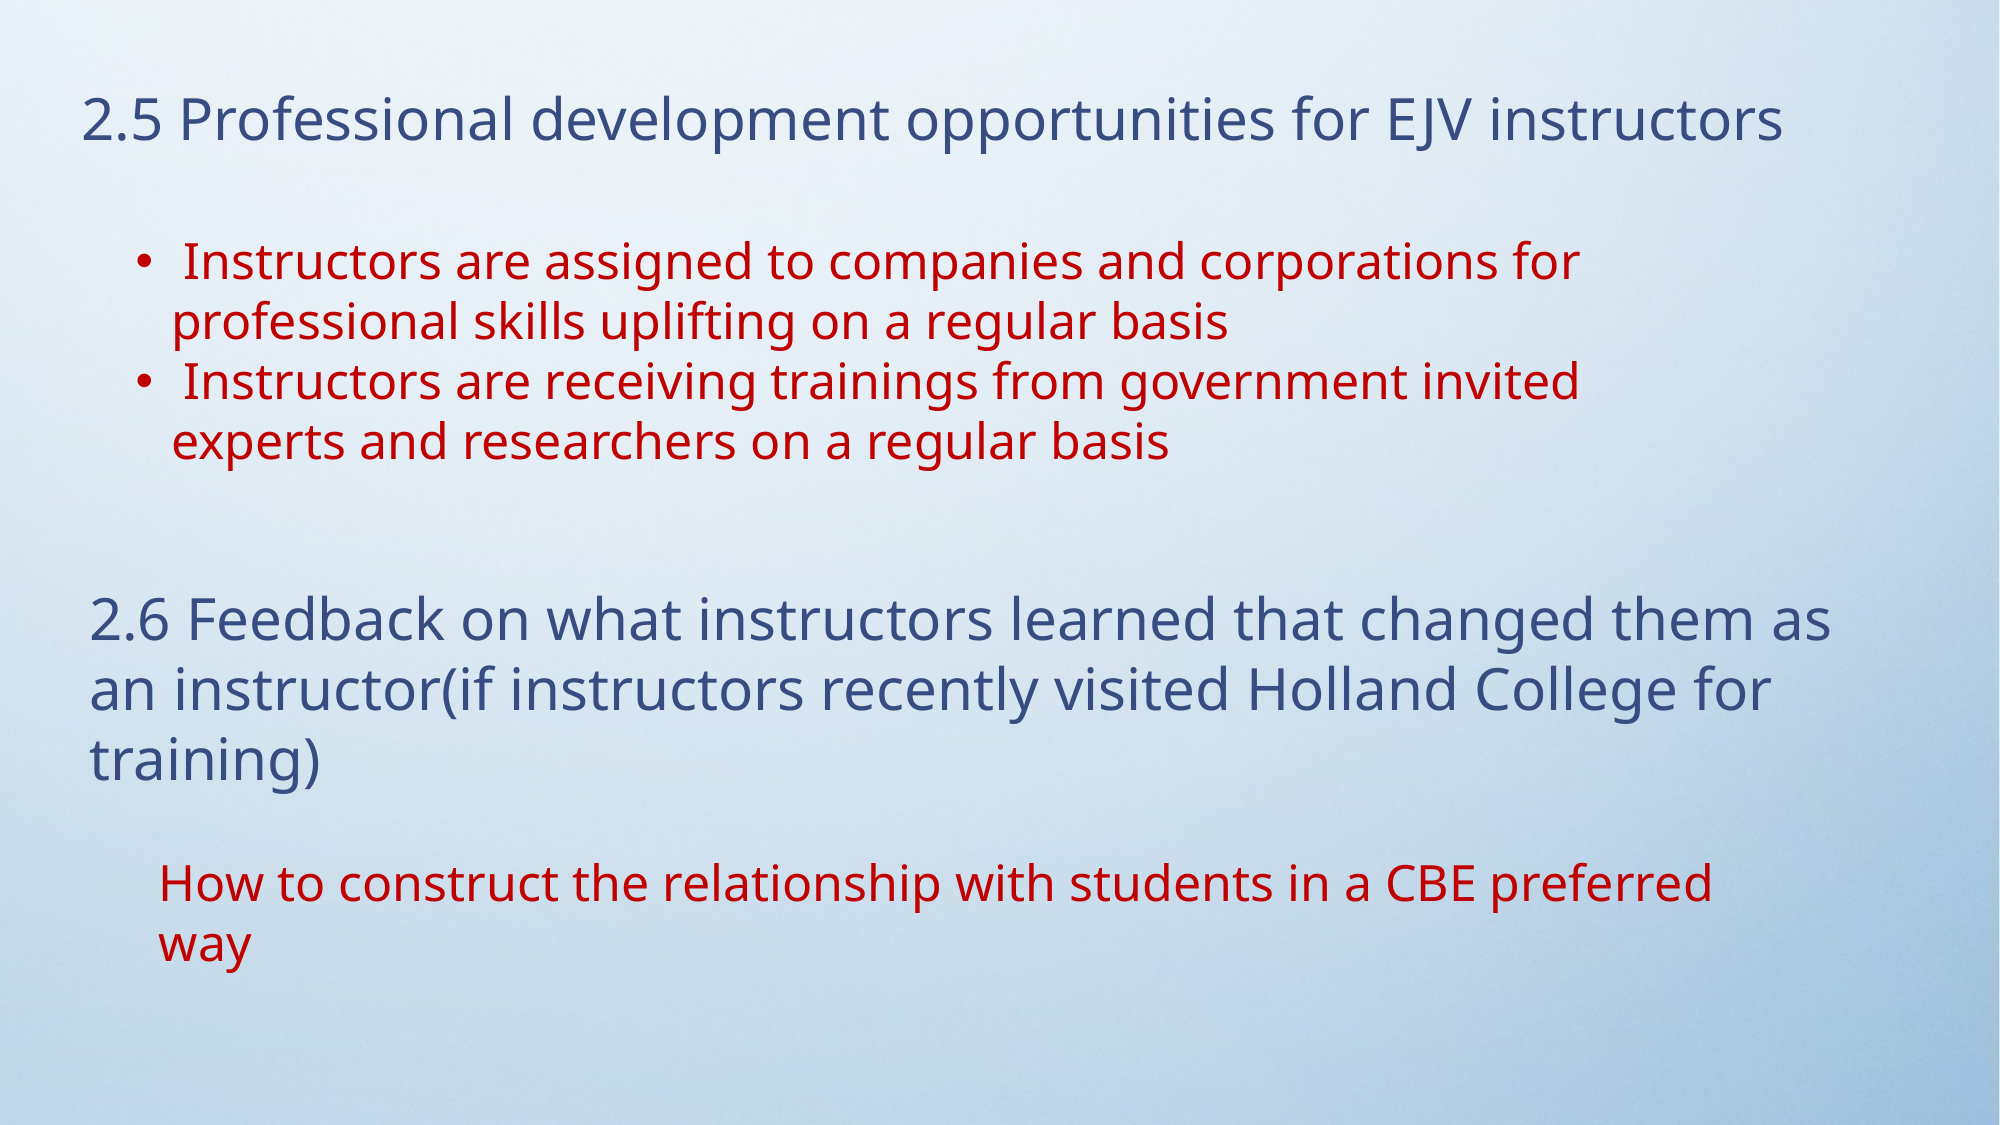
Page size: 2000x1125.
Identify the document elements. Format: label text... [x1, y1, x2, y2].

text_box Instructors are assigned to companies and corporations for professional skills uplifting on a regular basis Instructors are receiving trainings from government invited experts and researchers on a regular basis [120, 222, 1762, 538]
picture [0, 0, 2000, 1125]
text_box 2.6 Feedback on what instructors learned that changed them as an instructor(if instructors recently visited Holland College for training) [62, 562, 1903, 812]
text_box 2.5 Professional development opportunities for EJV instructors [62, 70, 1914, 165]
text_box How to construct the relationship with students in a CBE preferred way [144, 843, 1785, 979]
